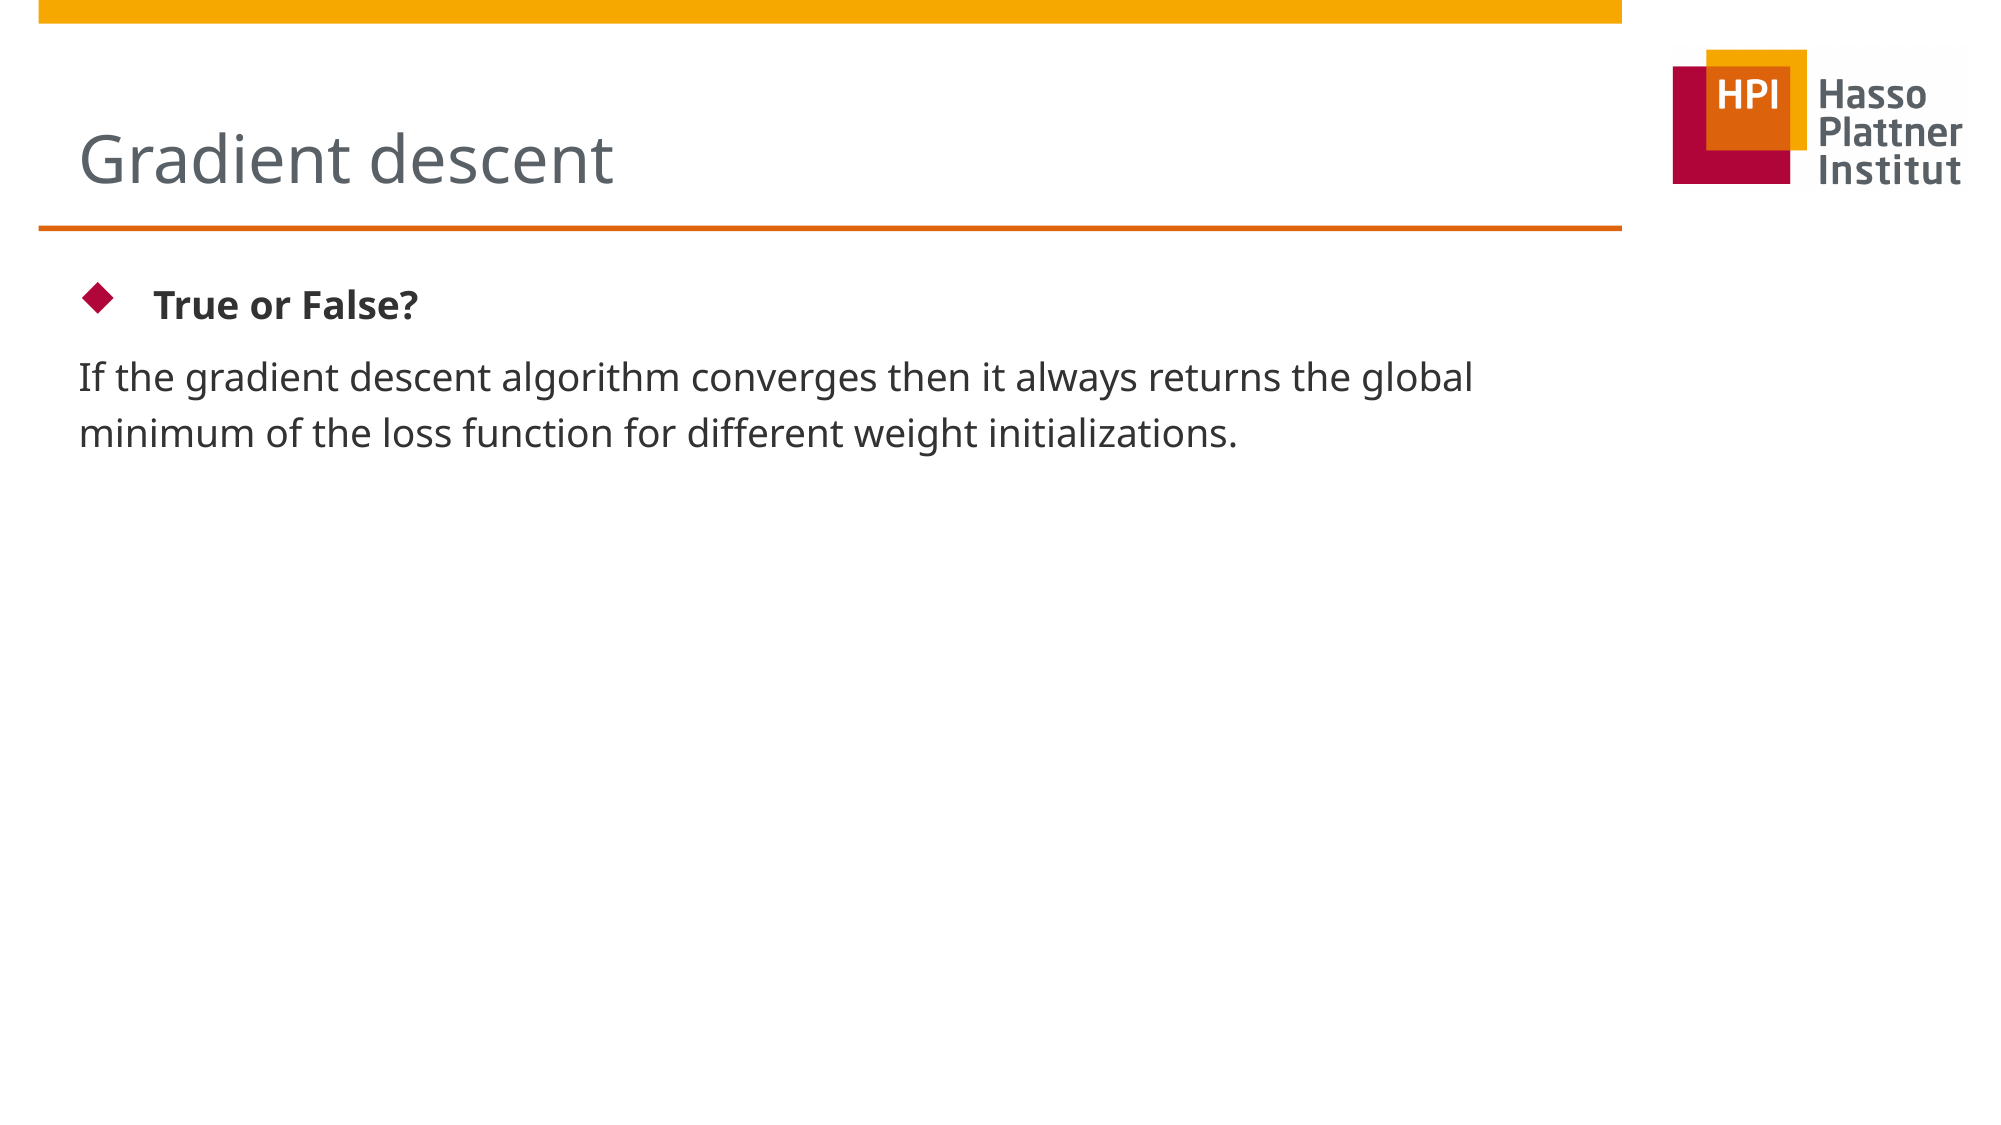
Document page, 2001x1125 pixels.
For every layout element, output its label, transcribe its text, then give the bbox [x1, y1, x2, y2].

title Gradient descent [78, 23, 1583, 227]
list True or False? If the gradient descent algorithm converges then it always returns the global minimum of the loss function for different weight initializations. [78, 271, 1583, 1051]
picture [1669, 44, 1969, 189]
